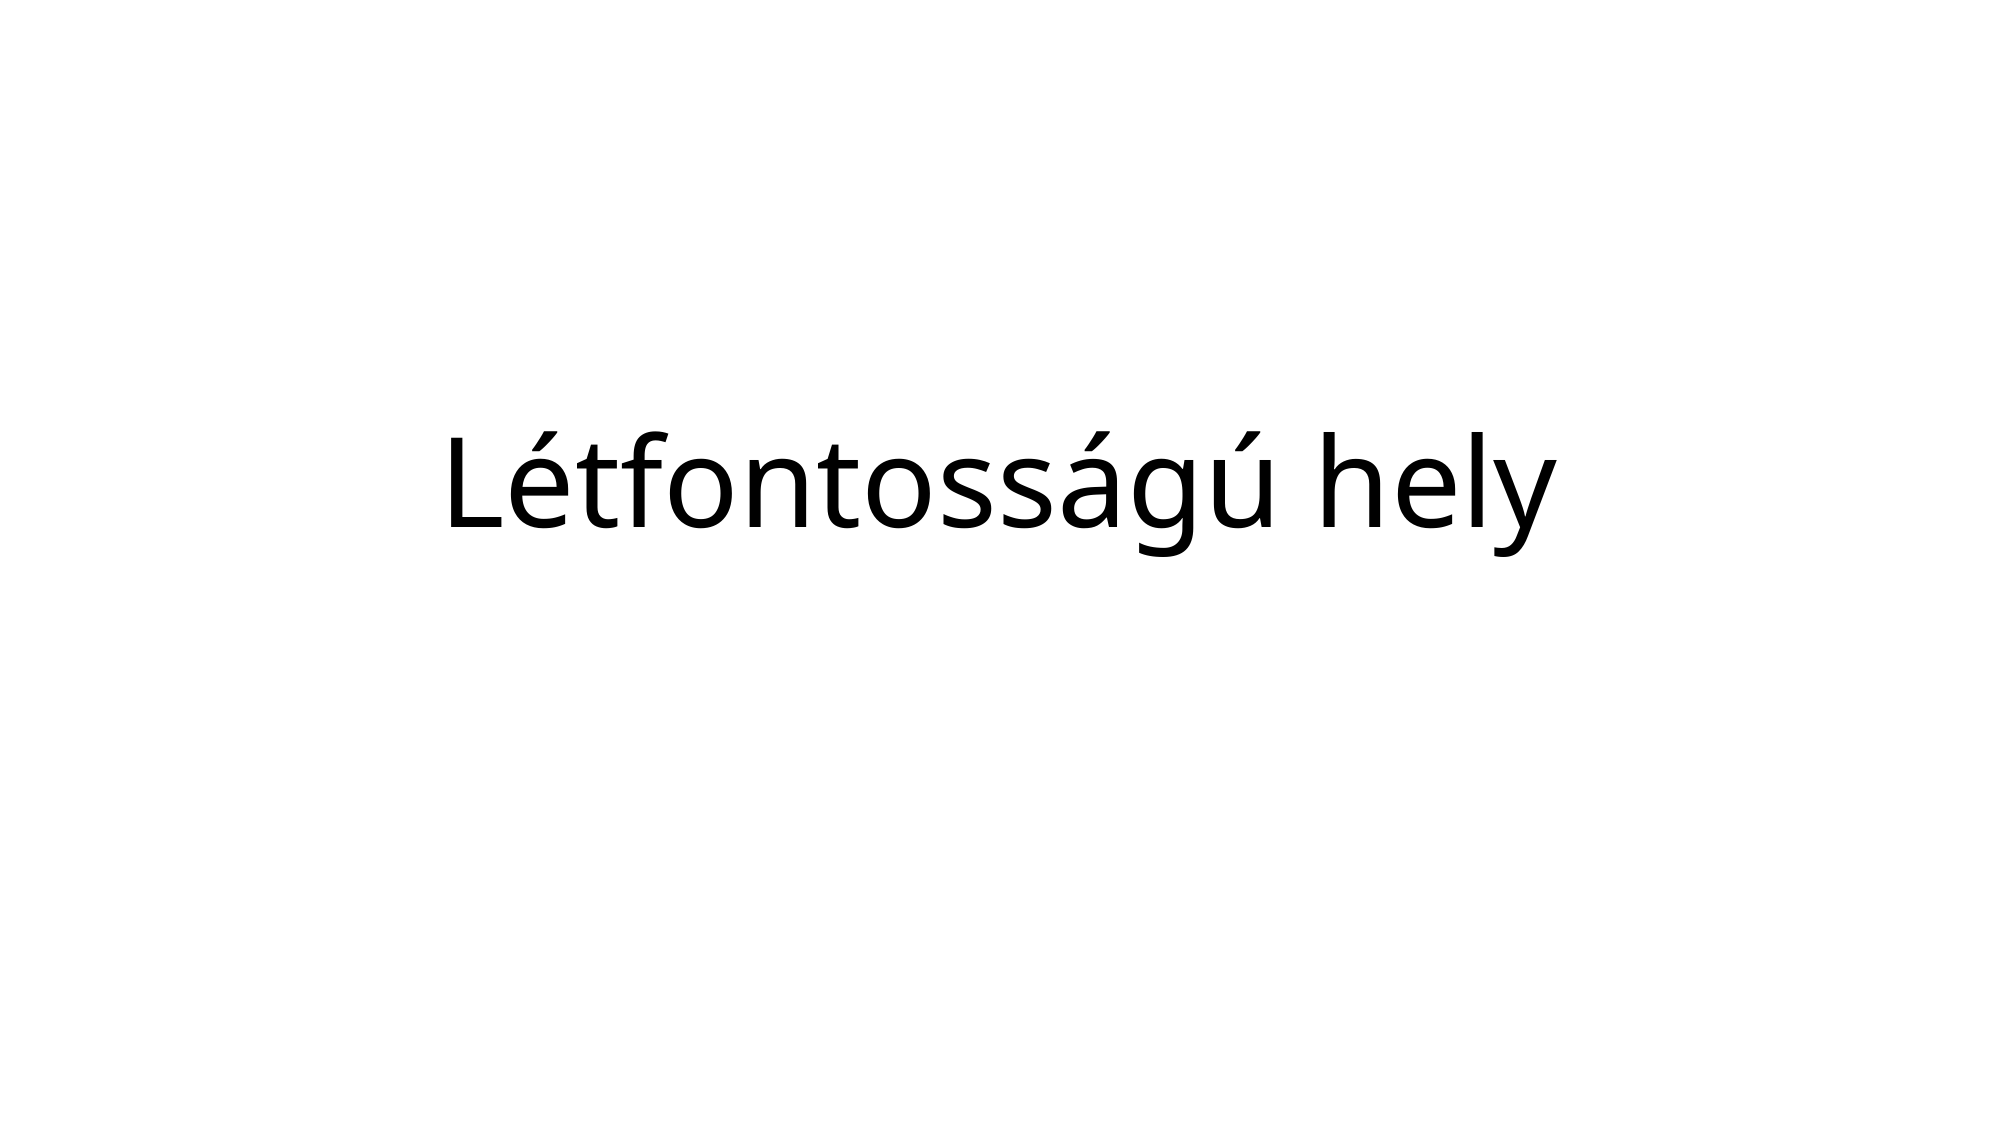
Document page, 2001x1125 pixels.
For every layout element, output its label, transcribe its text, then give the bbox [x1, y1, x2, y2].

title Létfontosságú hely [136, 280, 1862, 563]
